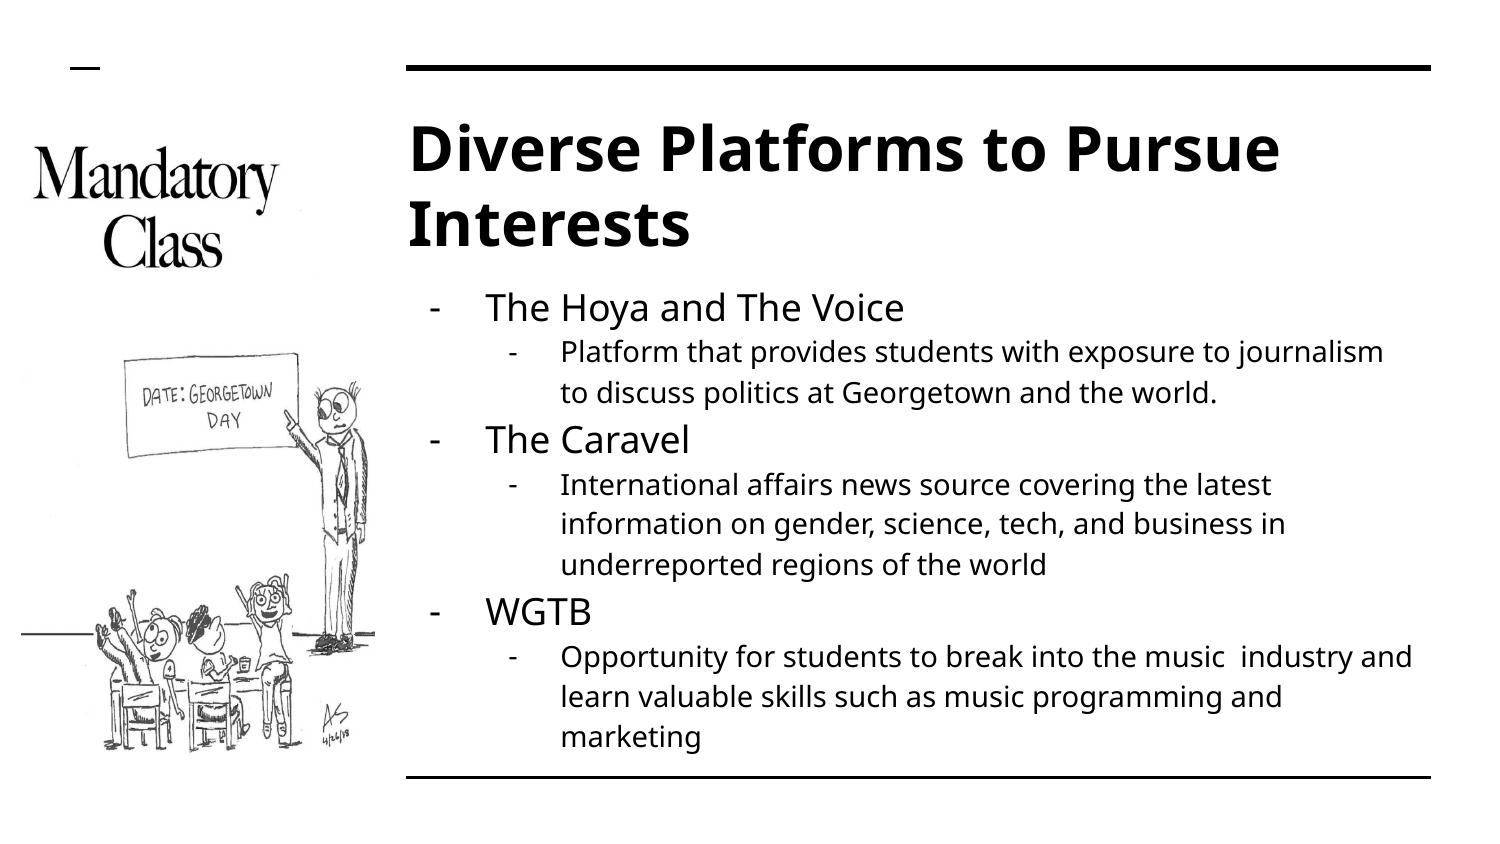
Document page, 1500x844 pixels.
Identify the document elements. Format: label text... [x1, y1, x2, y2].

list The Hoya and The Voice Platform that provides students with exposure to journalism to discuss politics at Georgetown and the world. The Caravel International affairs news source covering the latest information on gender, science, tech, and business in underreported regions of the world WGTB Opportunity for students to break into the music industry and learn valuable skills such as music programming and marketing [395, 261, 1433, 755]
picture [21, 134, 376, 755]
title Diverse Platforms to Pursue Interests [393, 94, 1431, 199]
